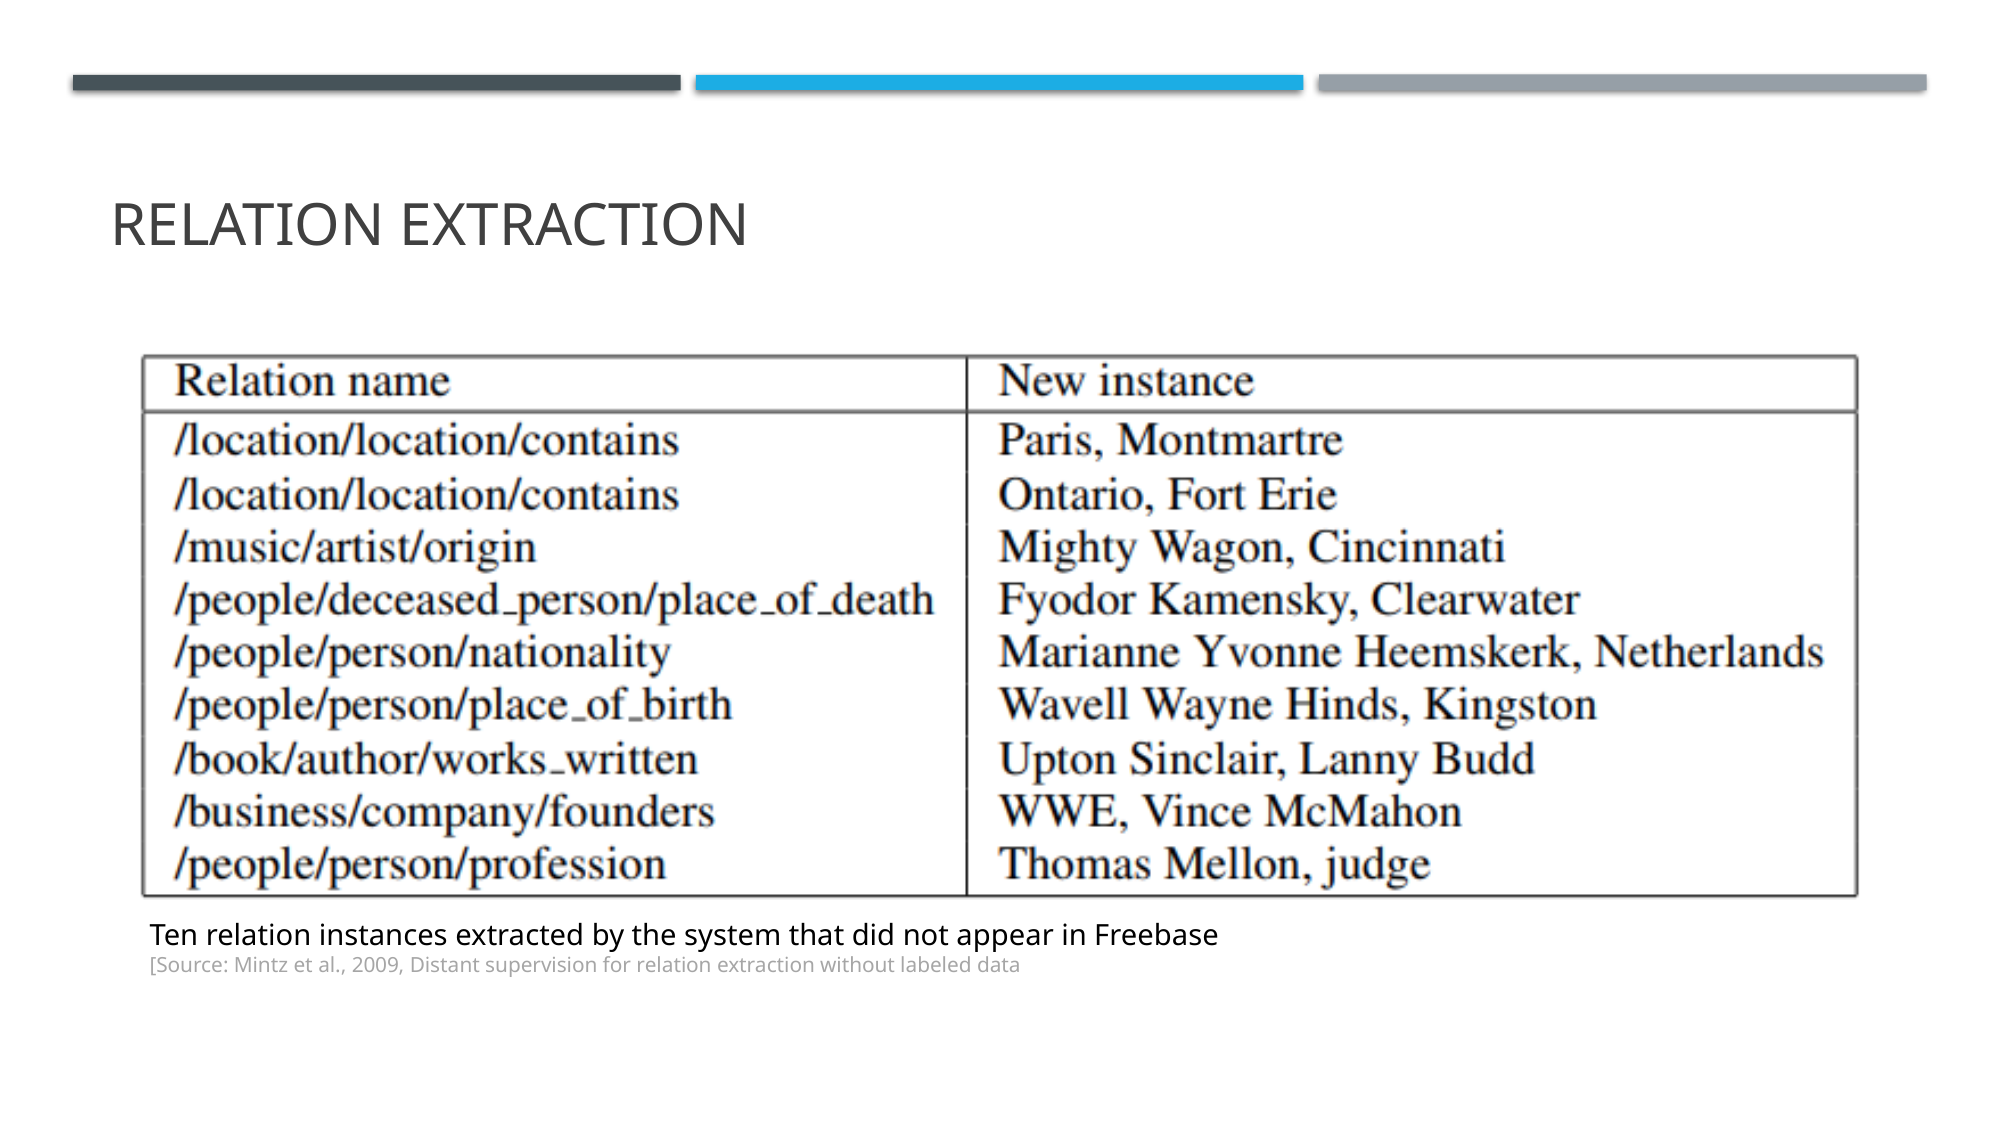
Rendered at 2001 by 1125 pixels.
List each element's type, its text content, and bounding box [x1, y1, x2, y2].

text_box Ten relation instances extracted by the system that did not appear in Freebase [Source: Mintz et al., 2009, Distant supervision for relation extraction without labeled data [134, 921, 1865, 984]
picture [134, 346, 1866, 910]
title RELATION EXTRACTION [95, 115, 1905, 265]
